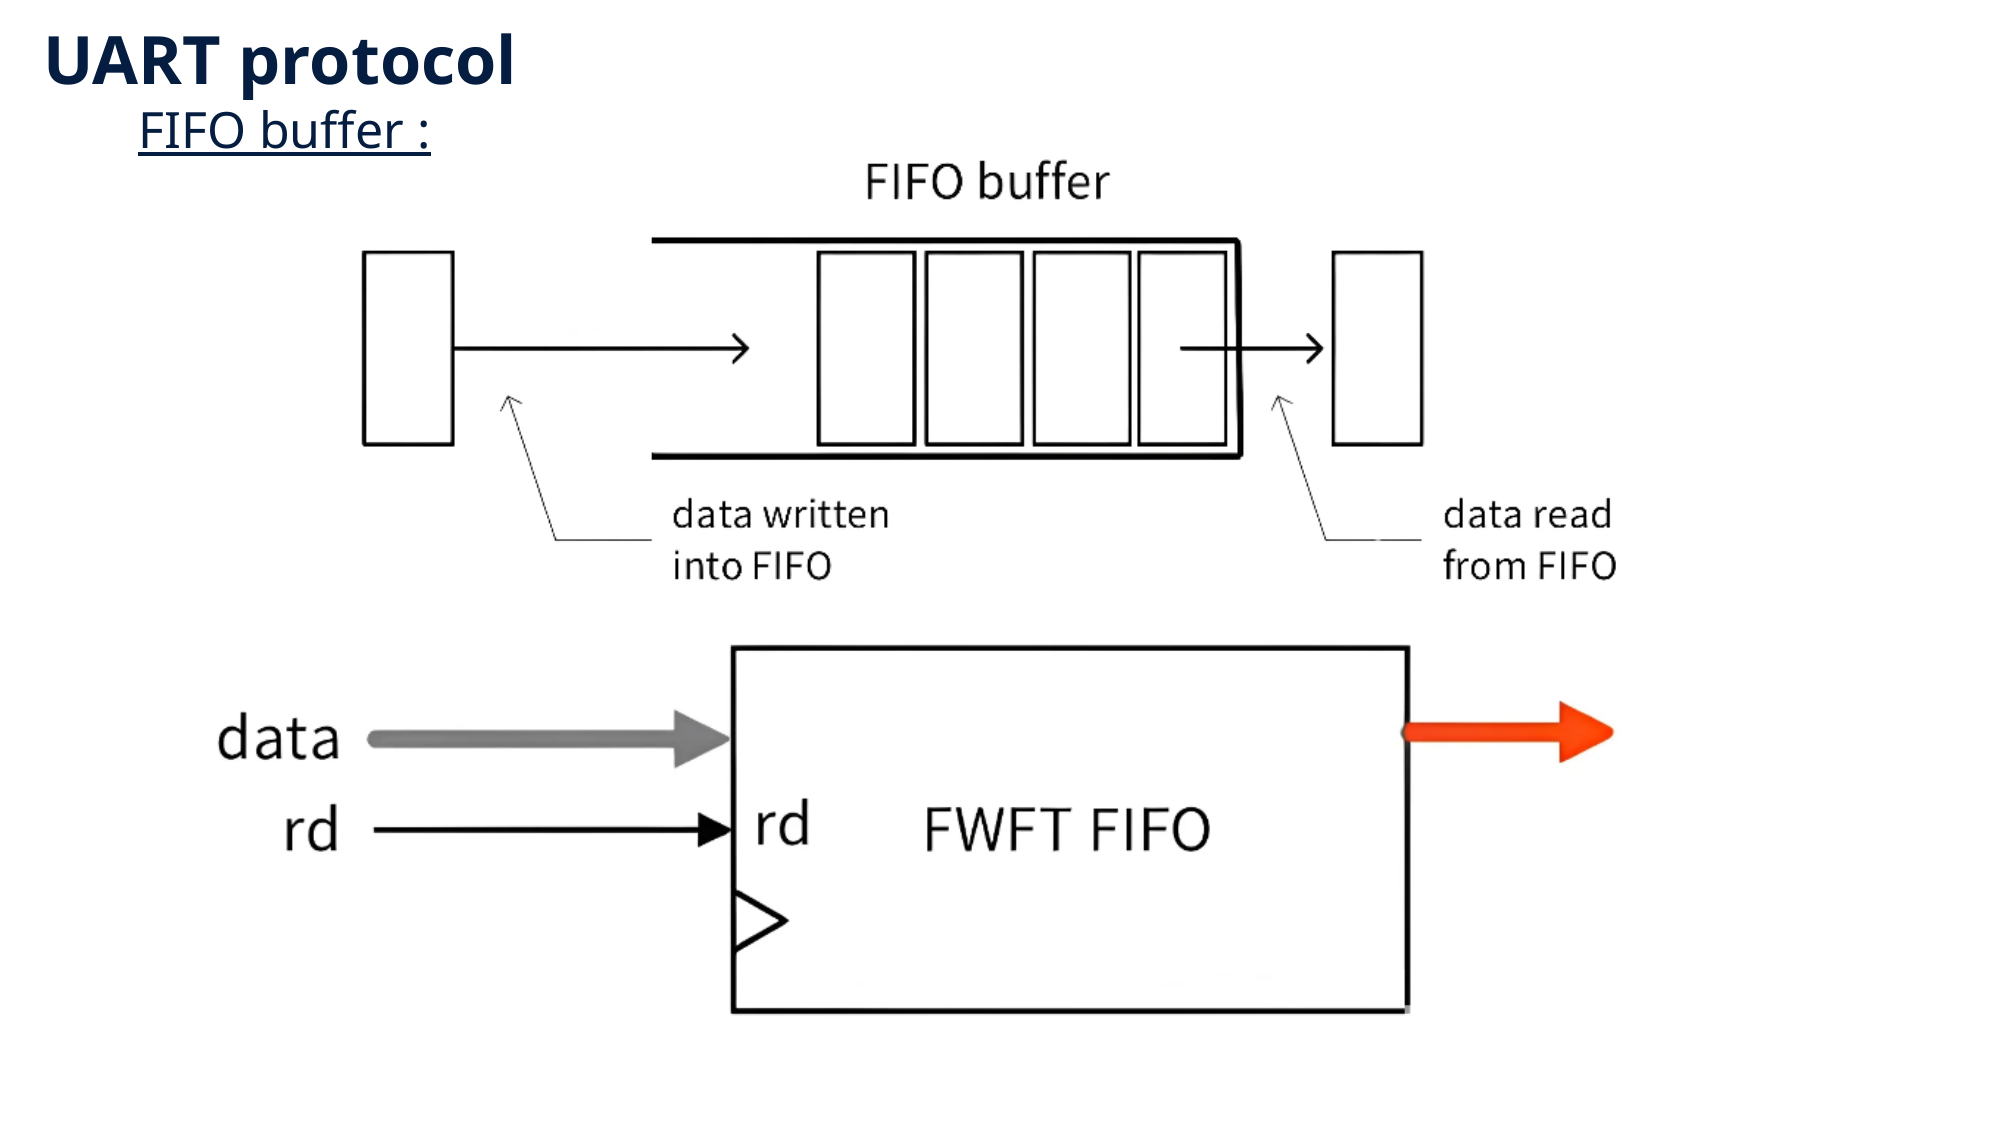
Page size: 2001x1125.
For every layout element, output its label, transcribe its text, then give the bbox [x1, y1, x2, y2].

text_box FIFO buffer : [123, 97, 236, 184]
picture [162, 57, 1745, 1081]
text_box UART protocol [28, 10, 1229, 105]
